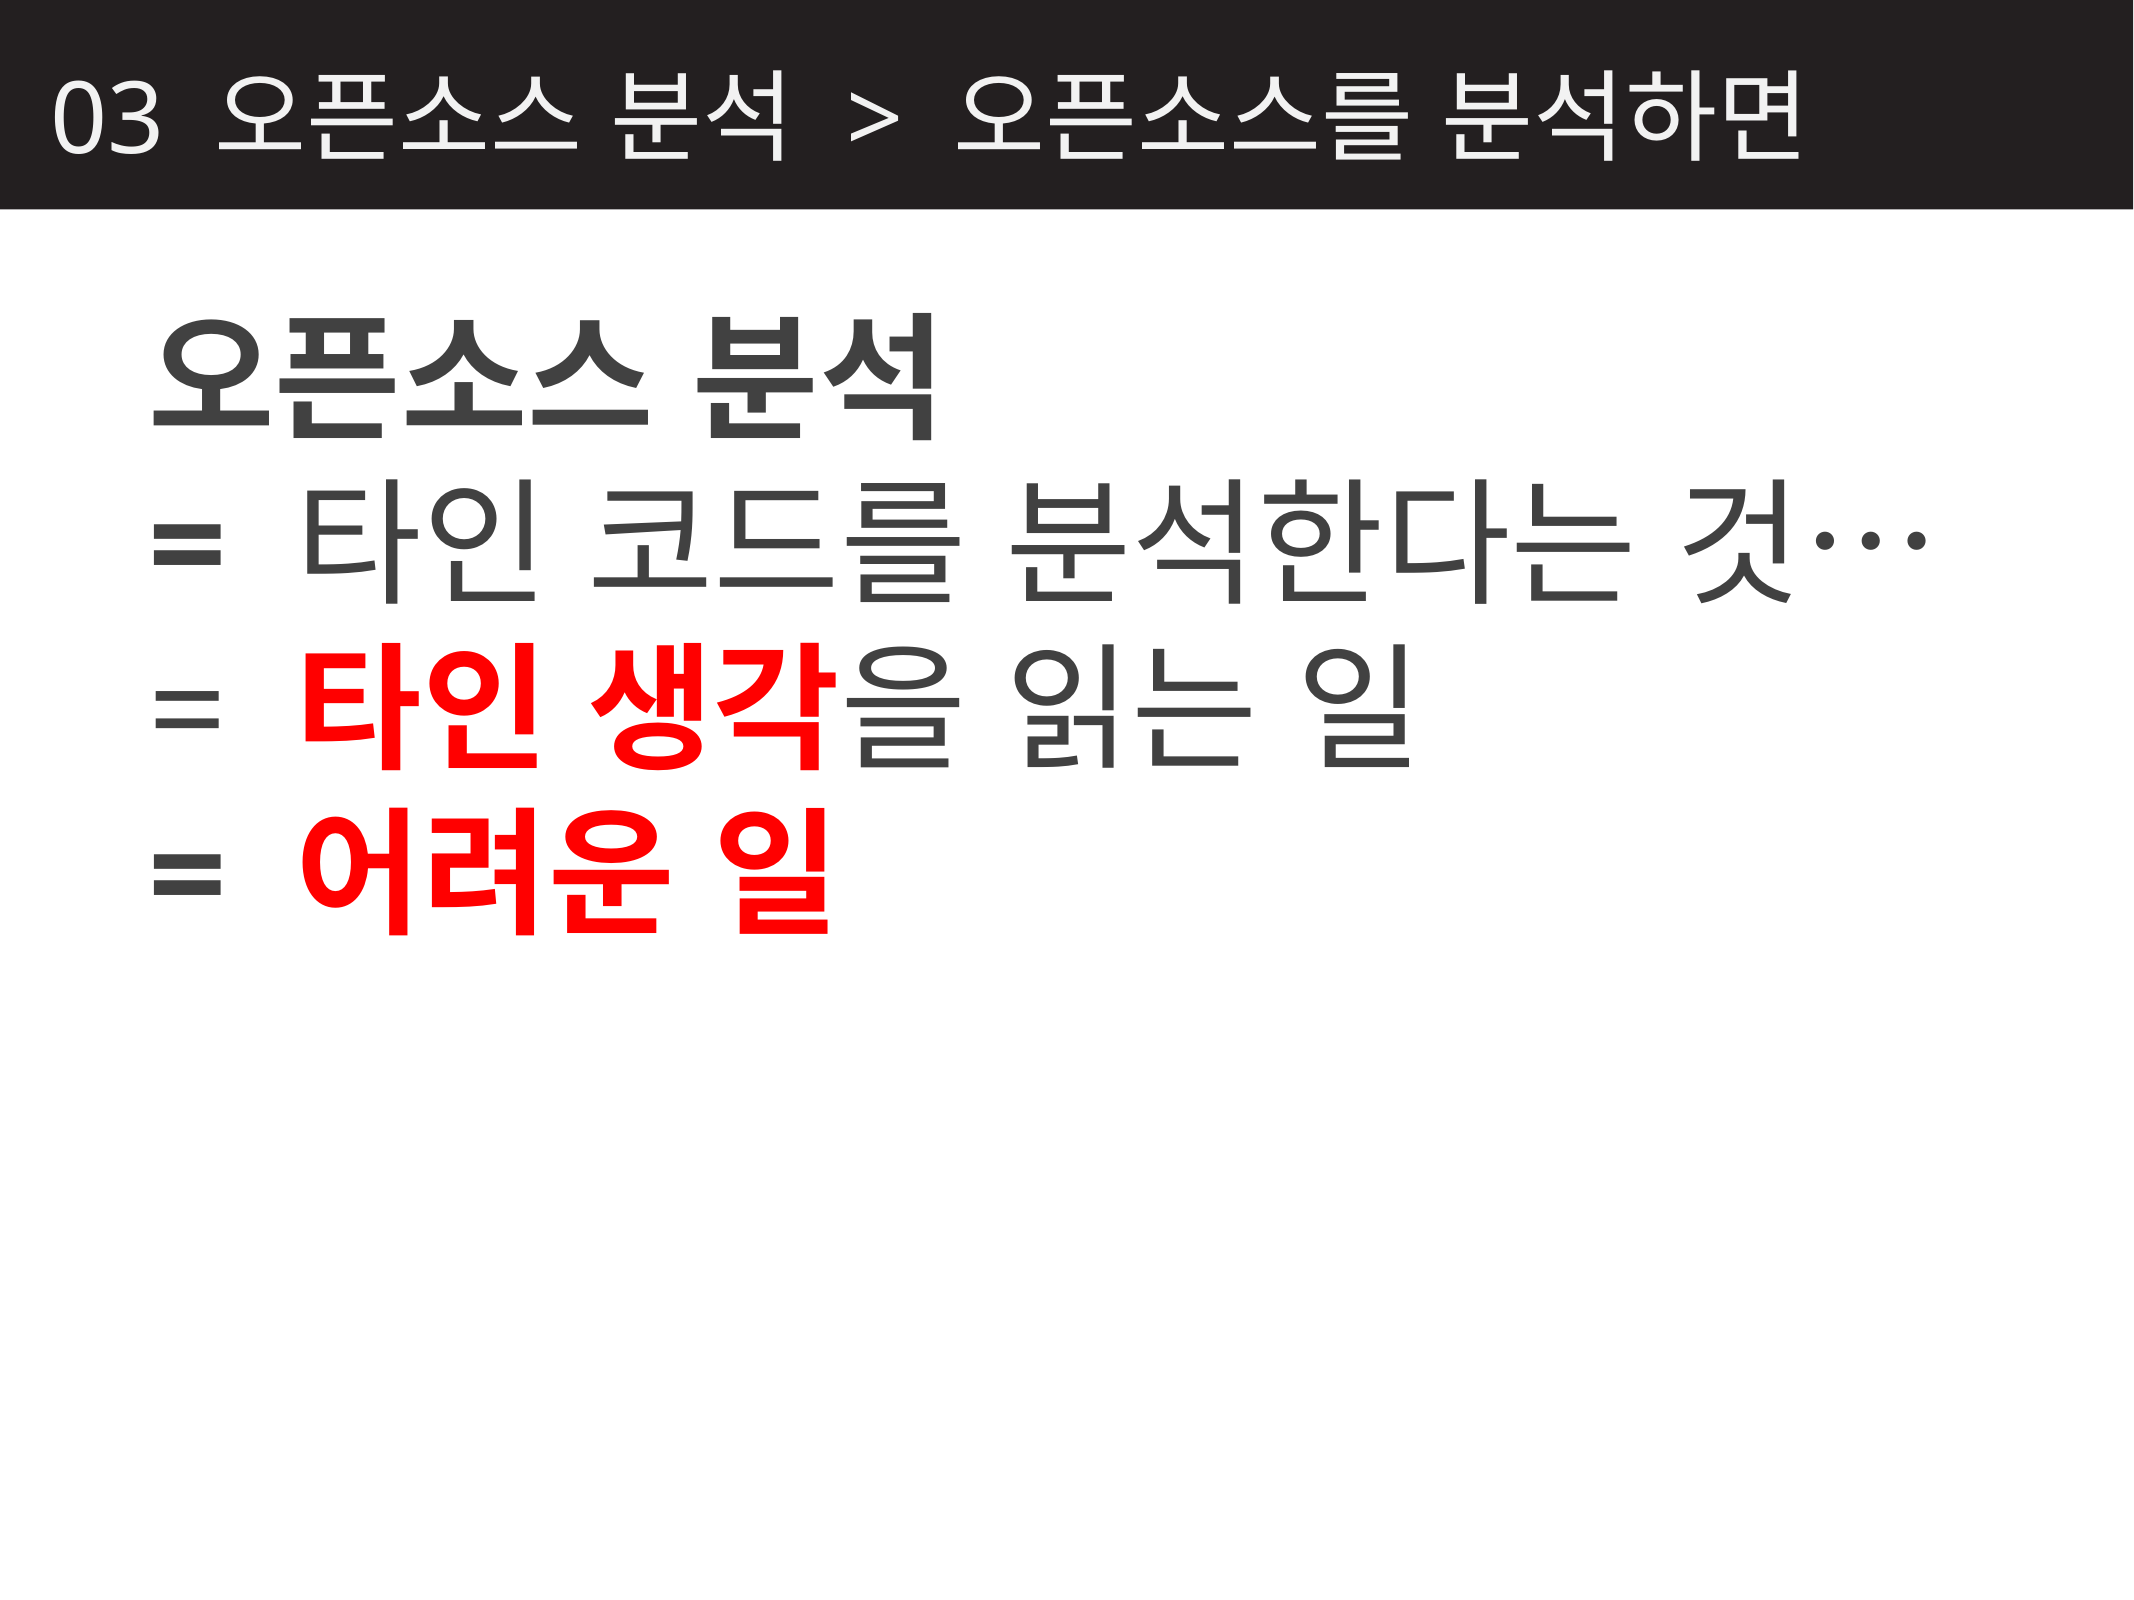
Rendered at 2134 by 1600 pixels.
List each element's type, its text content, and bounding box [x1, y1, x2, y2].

text_box 오픈소스 분석 = 타인 코드를 분석한다는 것… = 타인 생각을 읽는 일 = 어려운 일 [133, 283, 1988, 959]
text_box 03 오픈소스 분석 > 오픈소스를 분석하면 [35, 22, 1825, 182]
